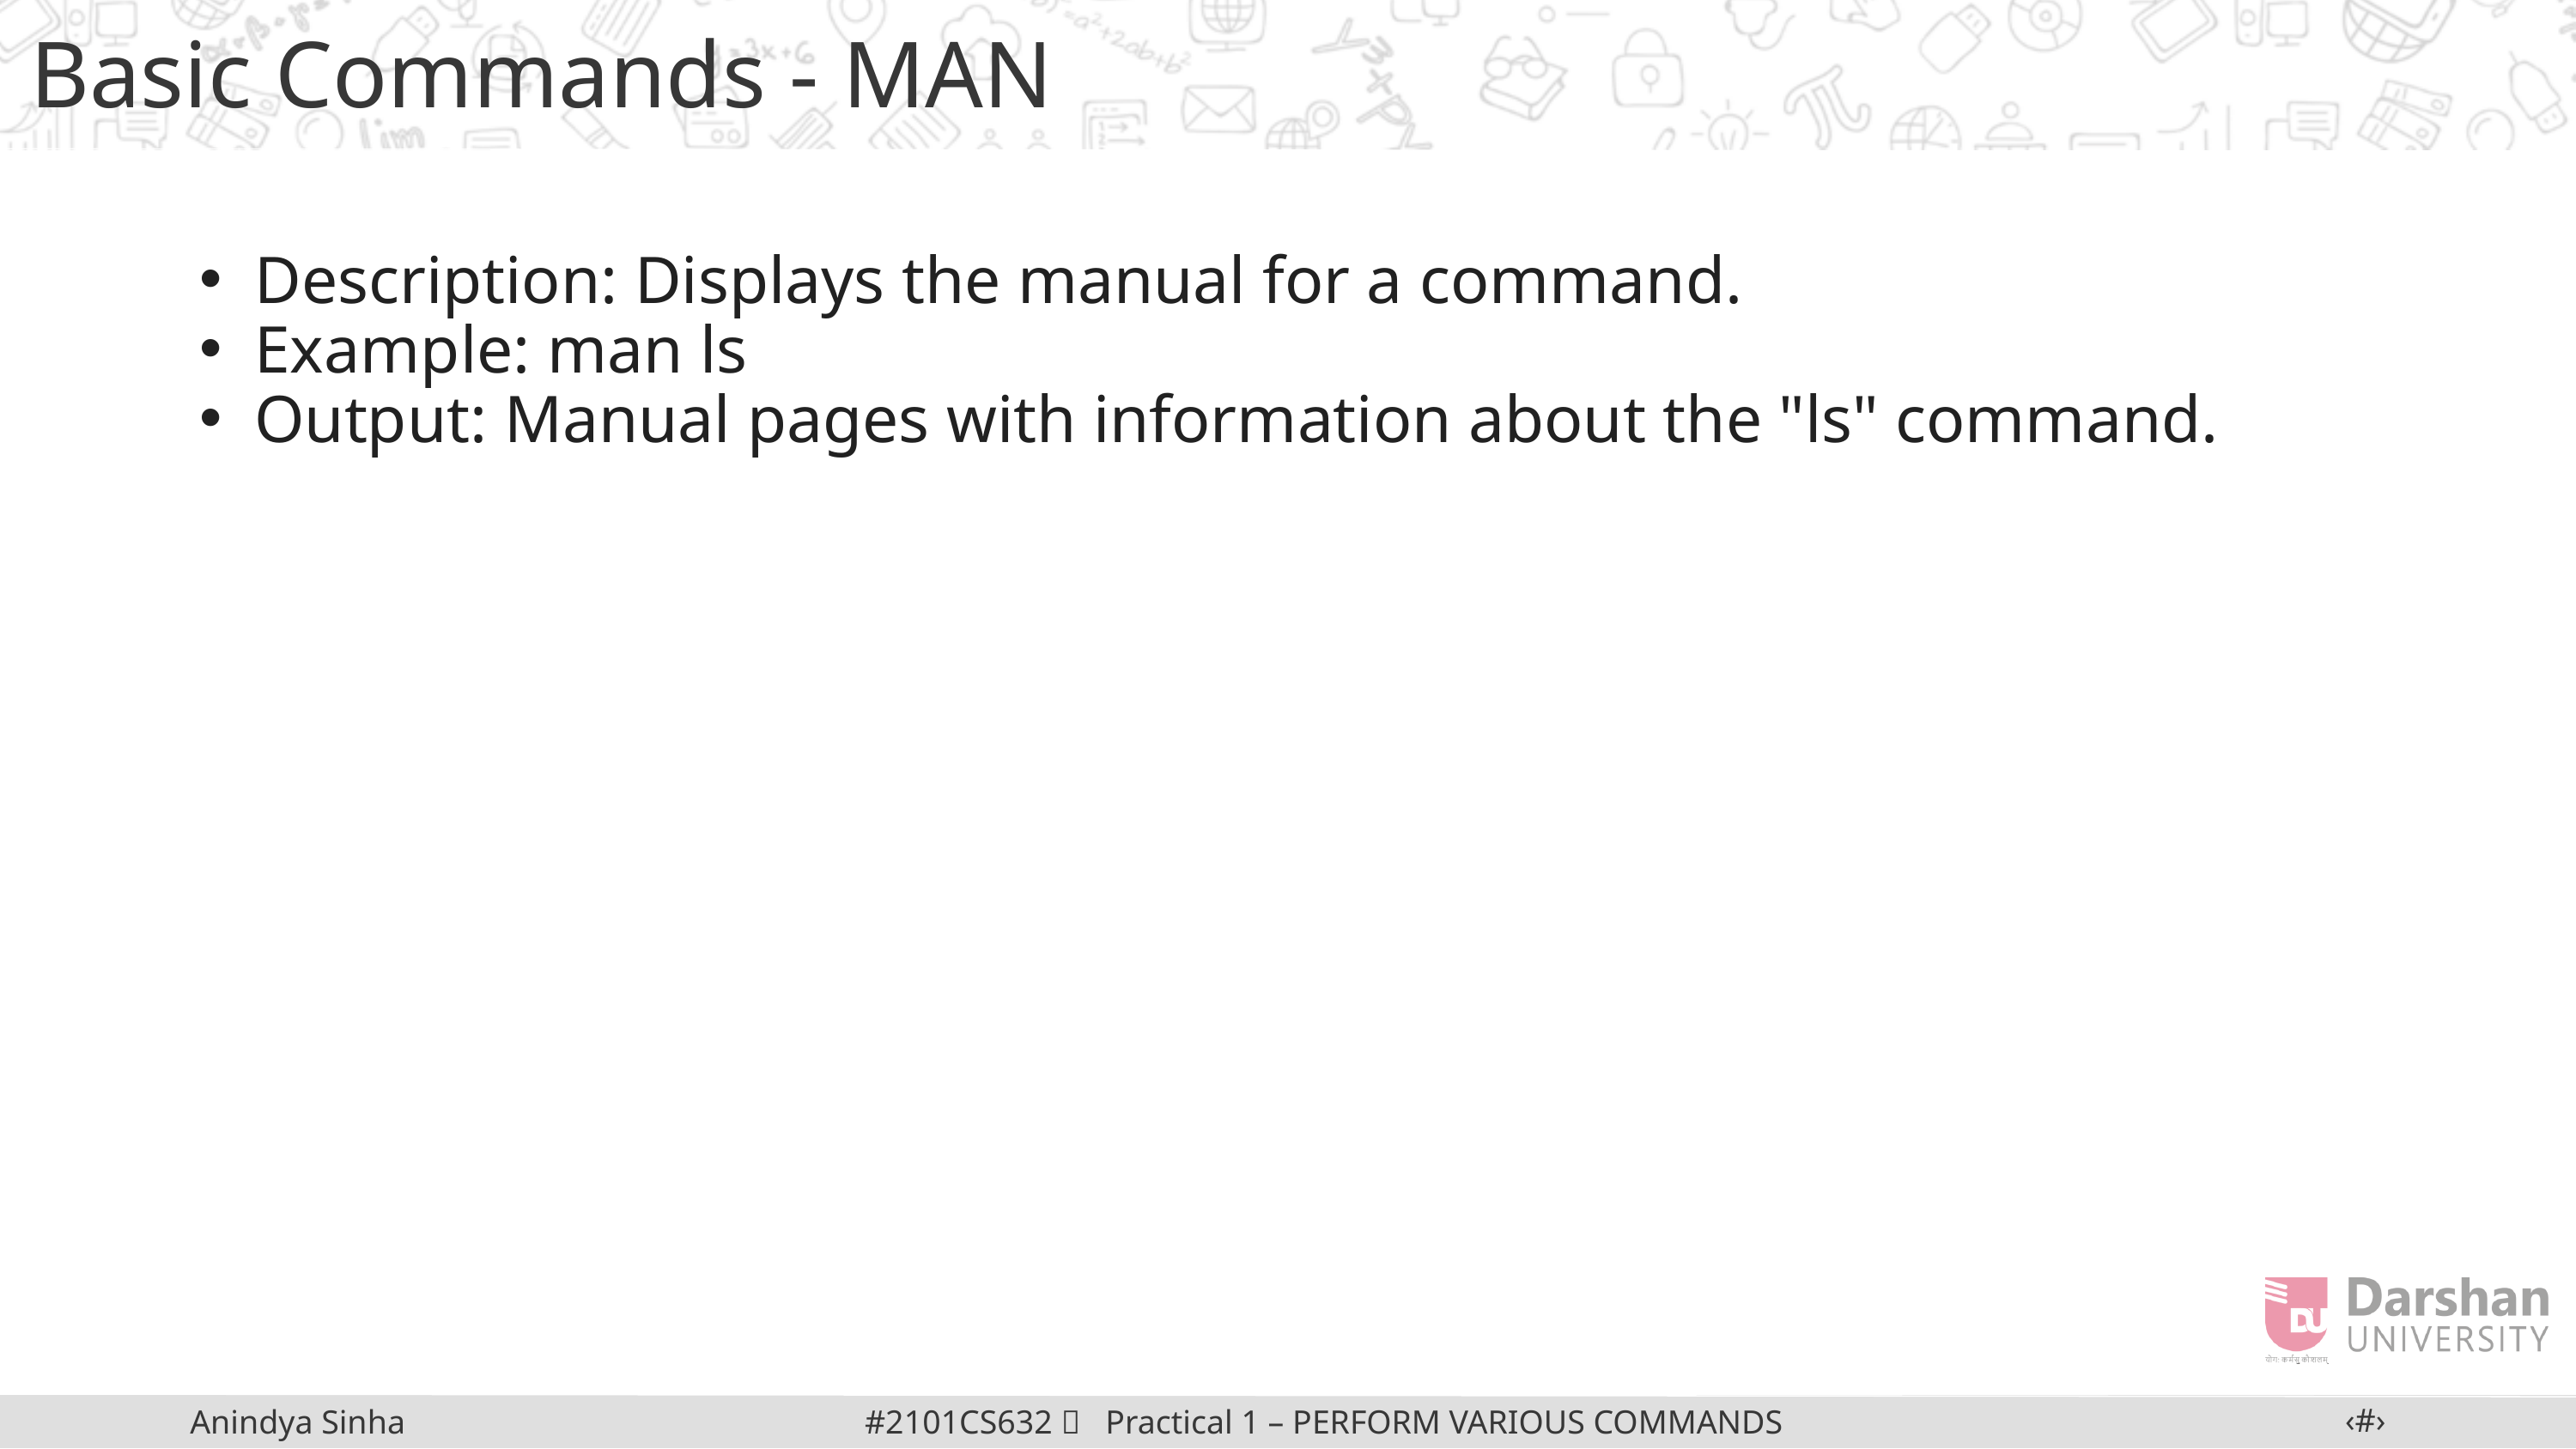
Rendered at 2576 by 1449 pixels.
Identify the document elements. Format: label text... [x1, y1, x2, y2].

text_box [2264, 1276, 2549, 1364]
text_box Basic Commands - MAN [30, 27, 2546, 126]
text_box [0, 1394, 2576, 1449]
text_box [0, 0, 2576, 150]
text_box Description: Displays the manual for a command. Example: man ls Output: Manual pages with information about the "ls" command. [144, 246, 2432, 456]
